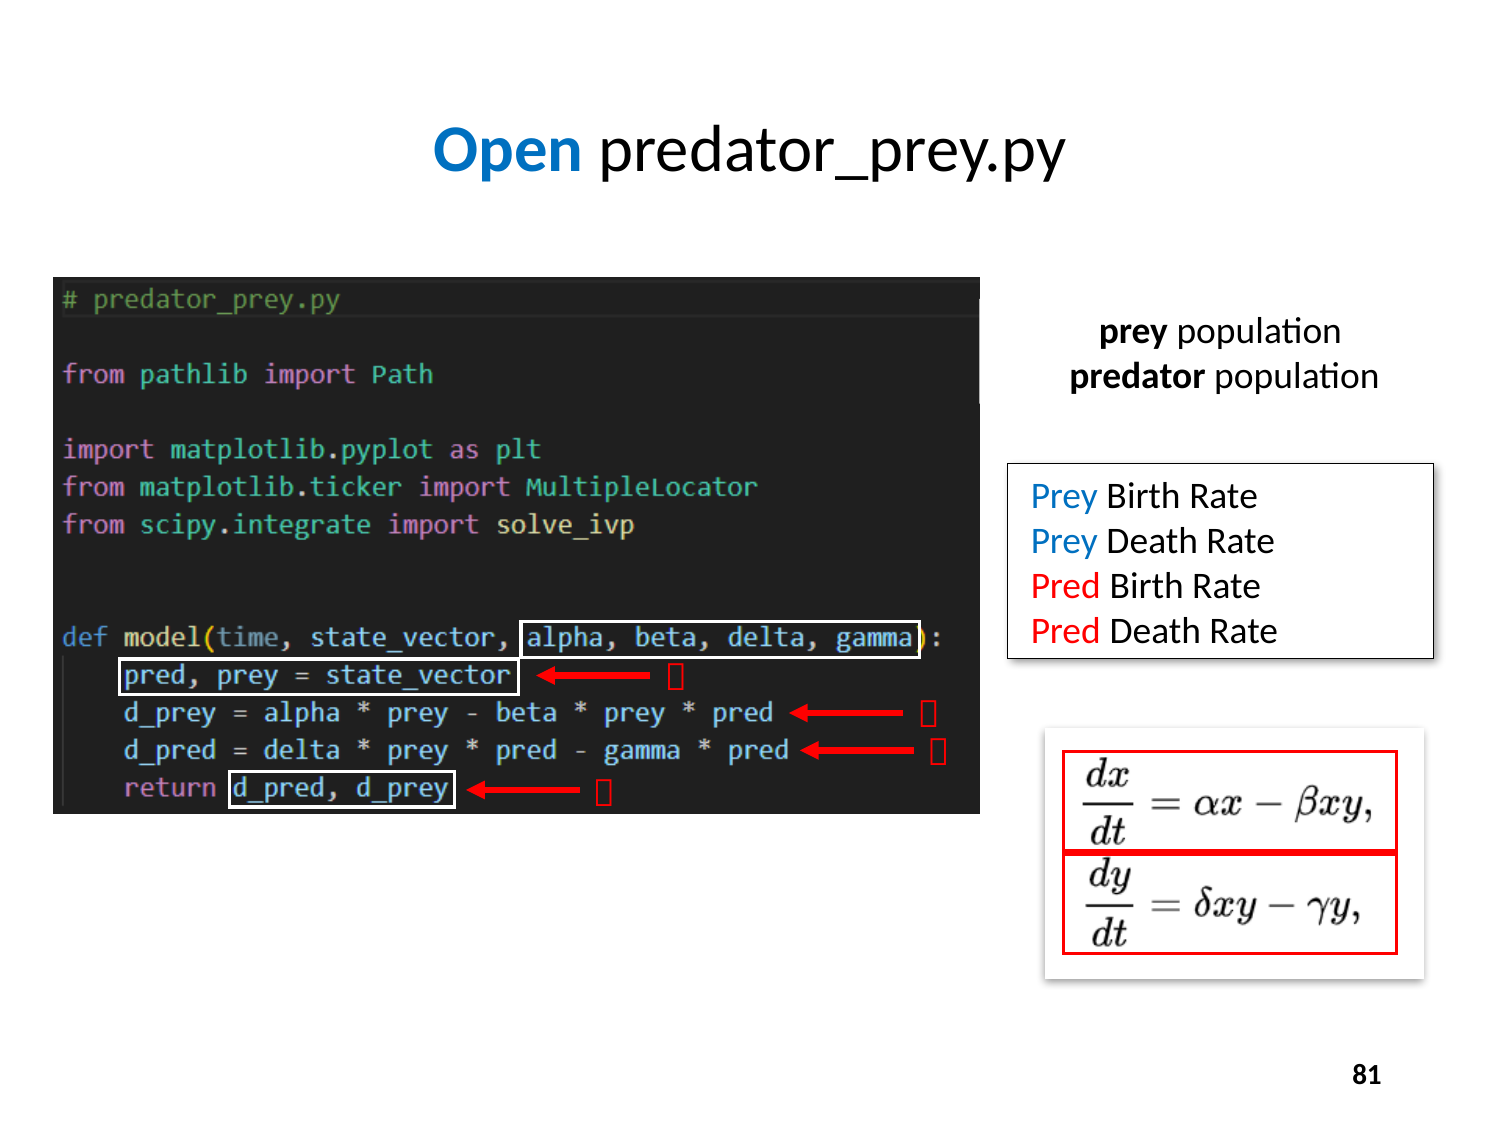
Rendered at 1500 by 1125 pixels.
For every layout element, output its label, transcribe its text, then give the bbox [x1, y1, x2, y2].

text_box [799, 720, 976, 781]
slide_number 81 [1059, 1042, 1397, 1103]
picture [52, 277, 980, 814]
title Open predator_prey.py [103, 59, 1397, 241]
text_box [466, 761, 641, 823]
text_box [536, 645, 713, 706]
picture [1059, 742, 1410, 965]
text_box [788, 682, 966, 744]
